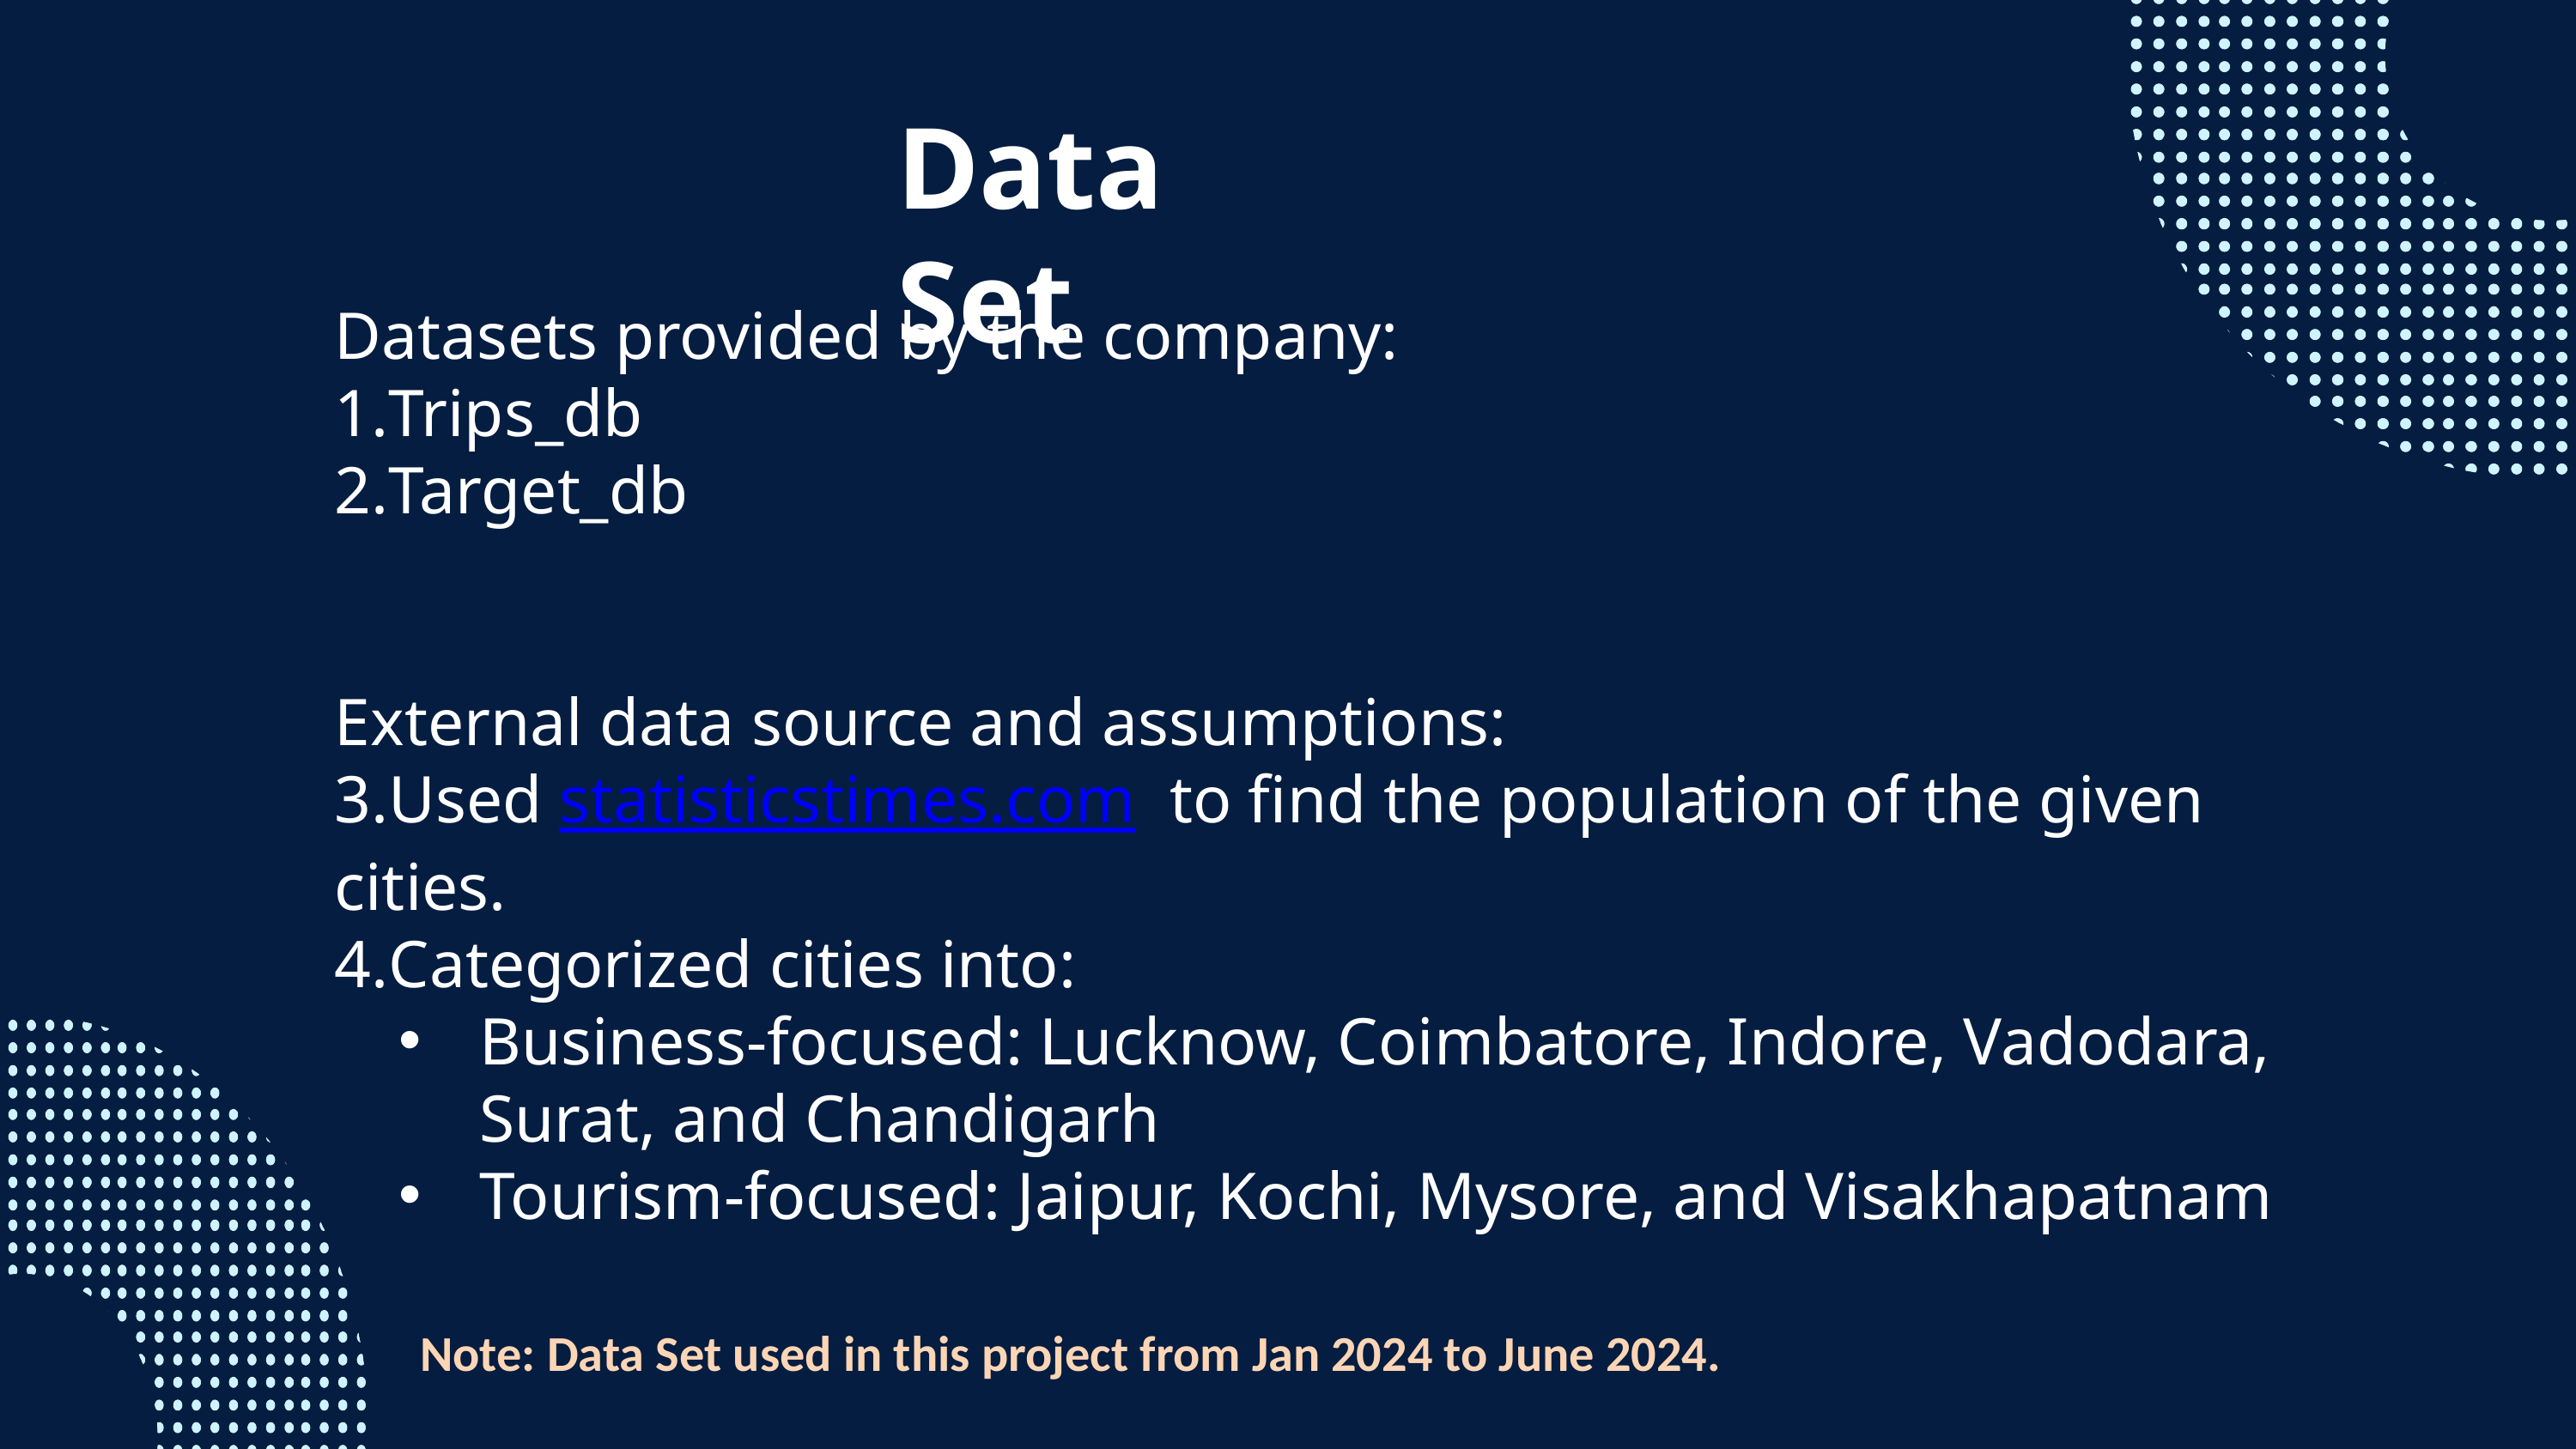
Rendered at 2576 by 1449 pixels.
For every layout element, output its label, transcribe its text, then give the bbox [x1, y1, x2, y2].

text_box Datasets provided by the company: Trips_db Target_db External data source and assumptions: Used statisticstimes.com to find the population of the given cities. Categorized cities into: Business-focused: Lucknow, Coimbatore, Indore, Vadodara, Surat, and Chandigarh Tourism-focused: Jaipur, Kochi, Mysore, and Visakhapatnam [321, 288, 2307, 1240]
text_box [0, 1019, 366, 1449]
text_box Data Set [896, 96, 1358, 288]
text_box [2130, 0, 2576, 475]
text_box Note: Data Set used in this project from Jan 2024 to June 2024. [407, 1315, 1802, 1388]
